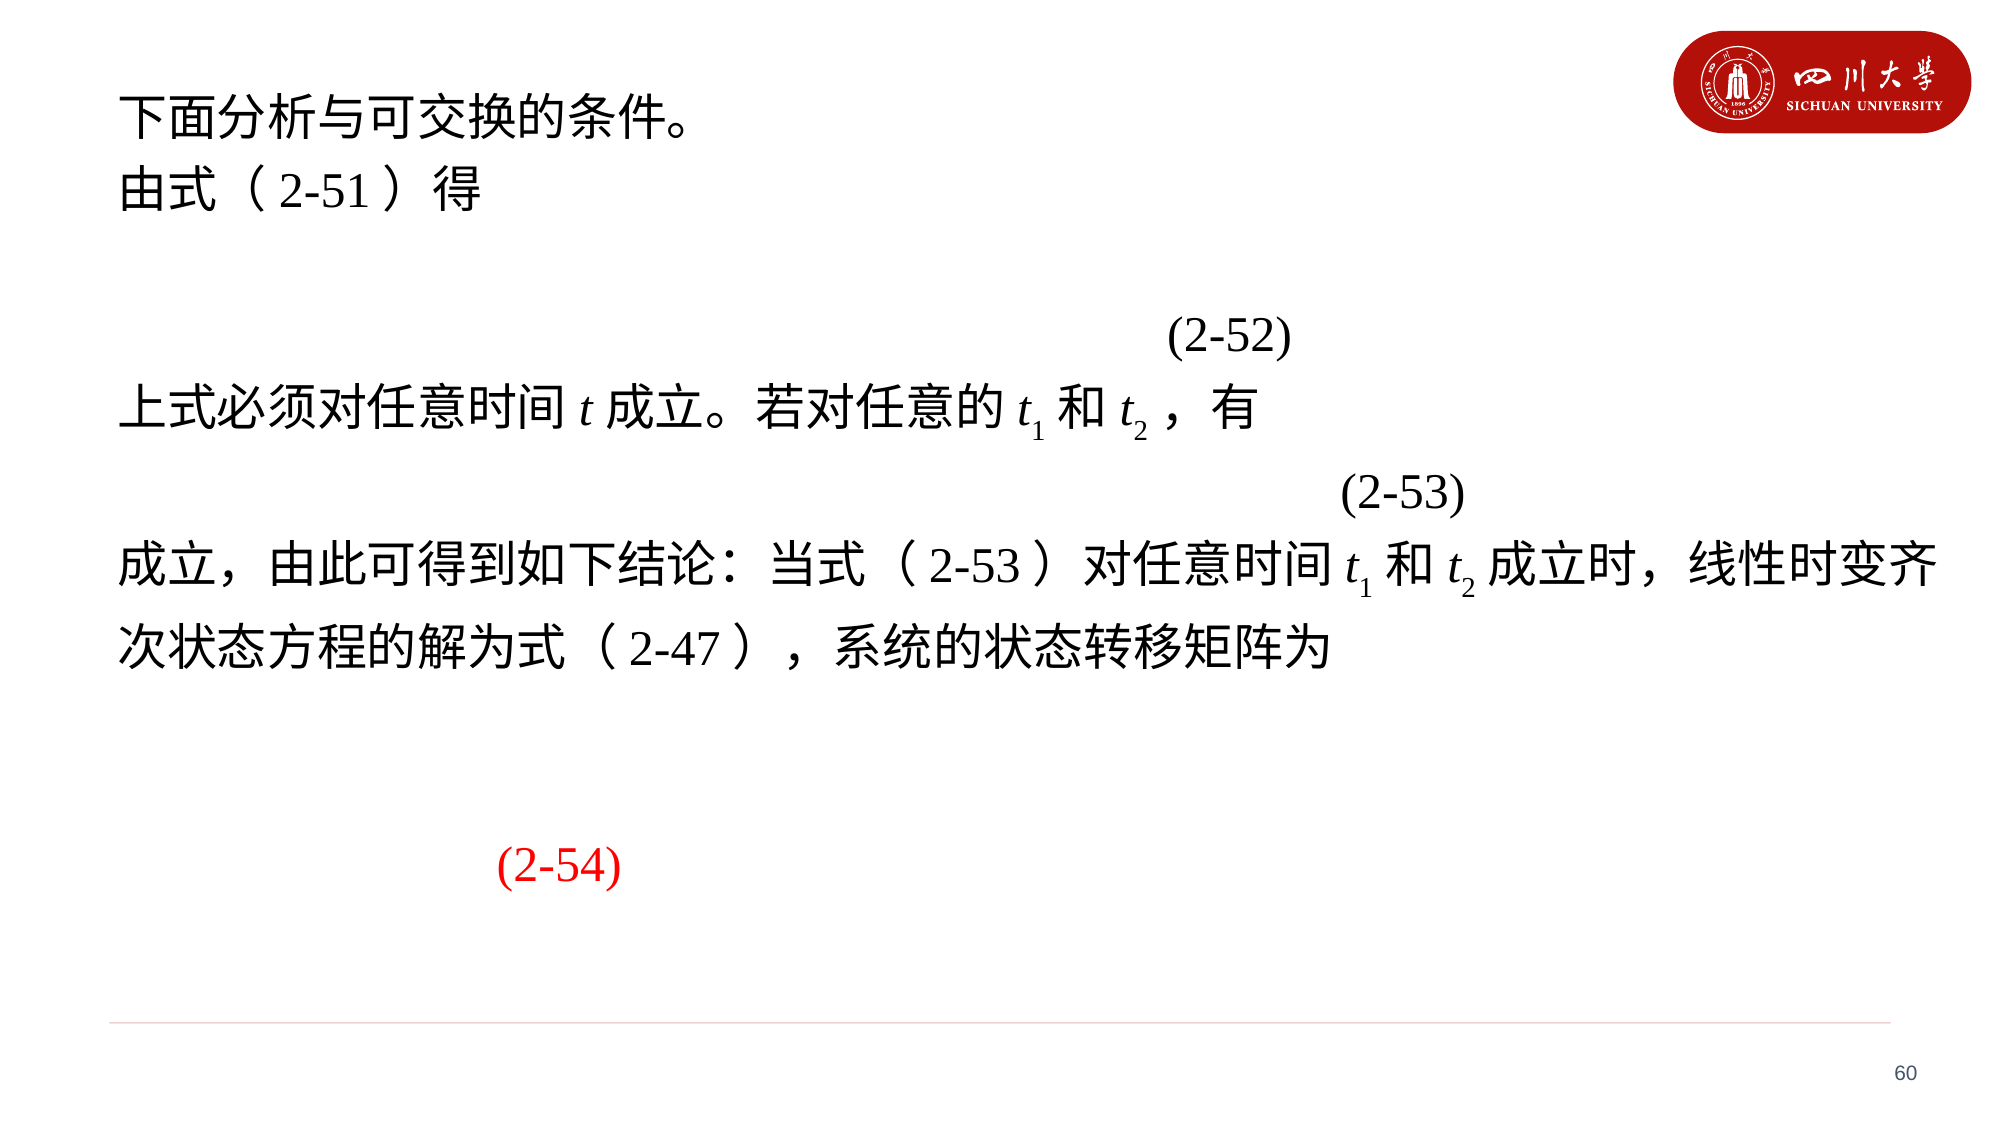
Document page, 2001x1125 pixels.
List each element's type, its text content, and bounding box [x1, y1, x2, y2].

text_box 60 [1843, 1052, 1969, 1113]
